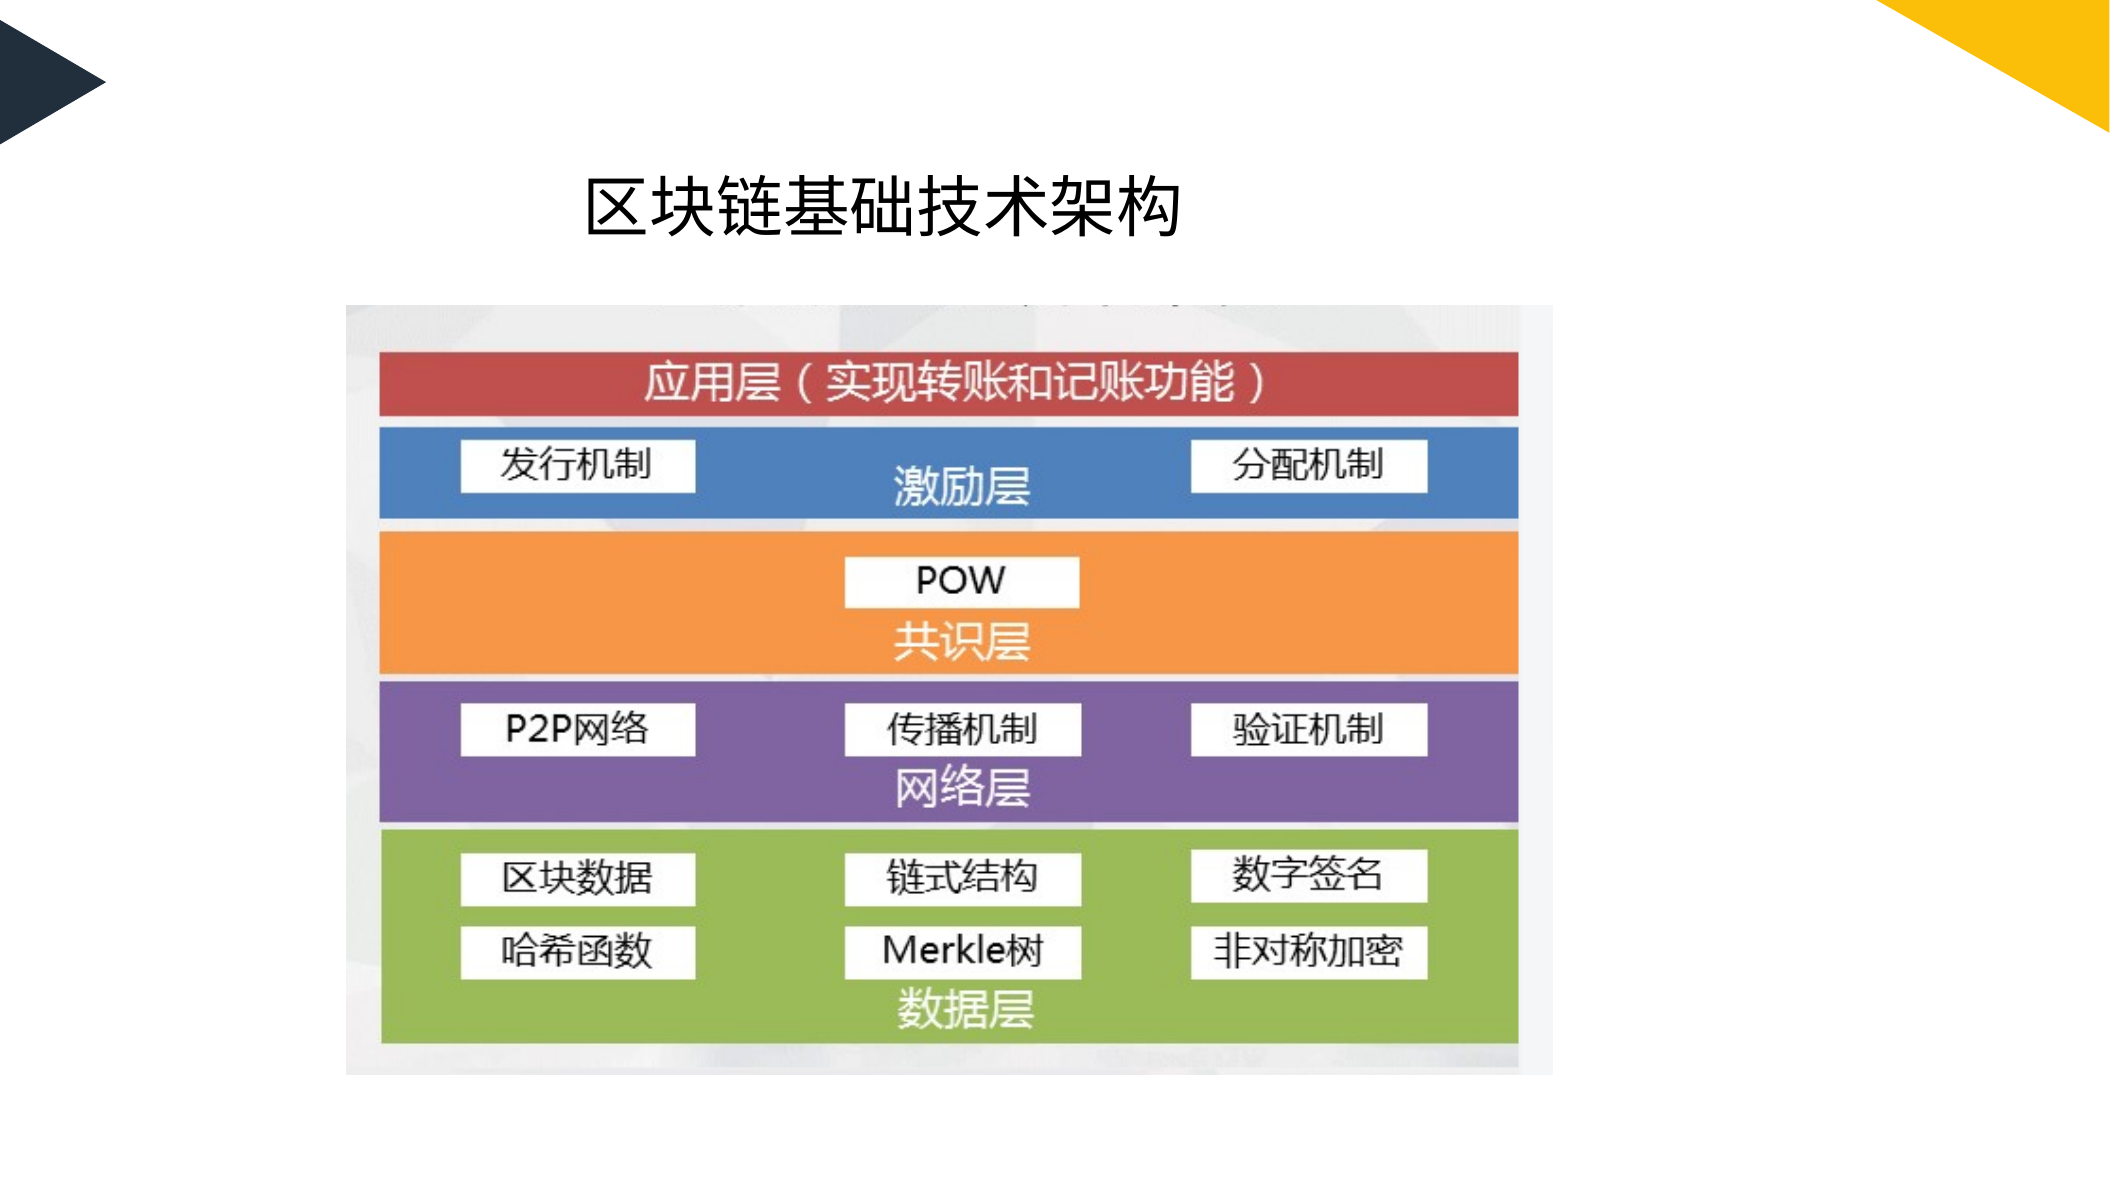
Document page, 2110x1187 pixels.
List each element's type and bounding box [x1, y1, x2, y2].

text_box [346, 157, 1554, 1075]
